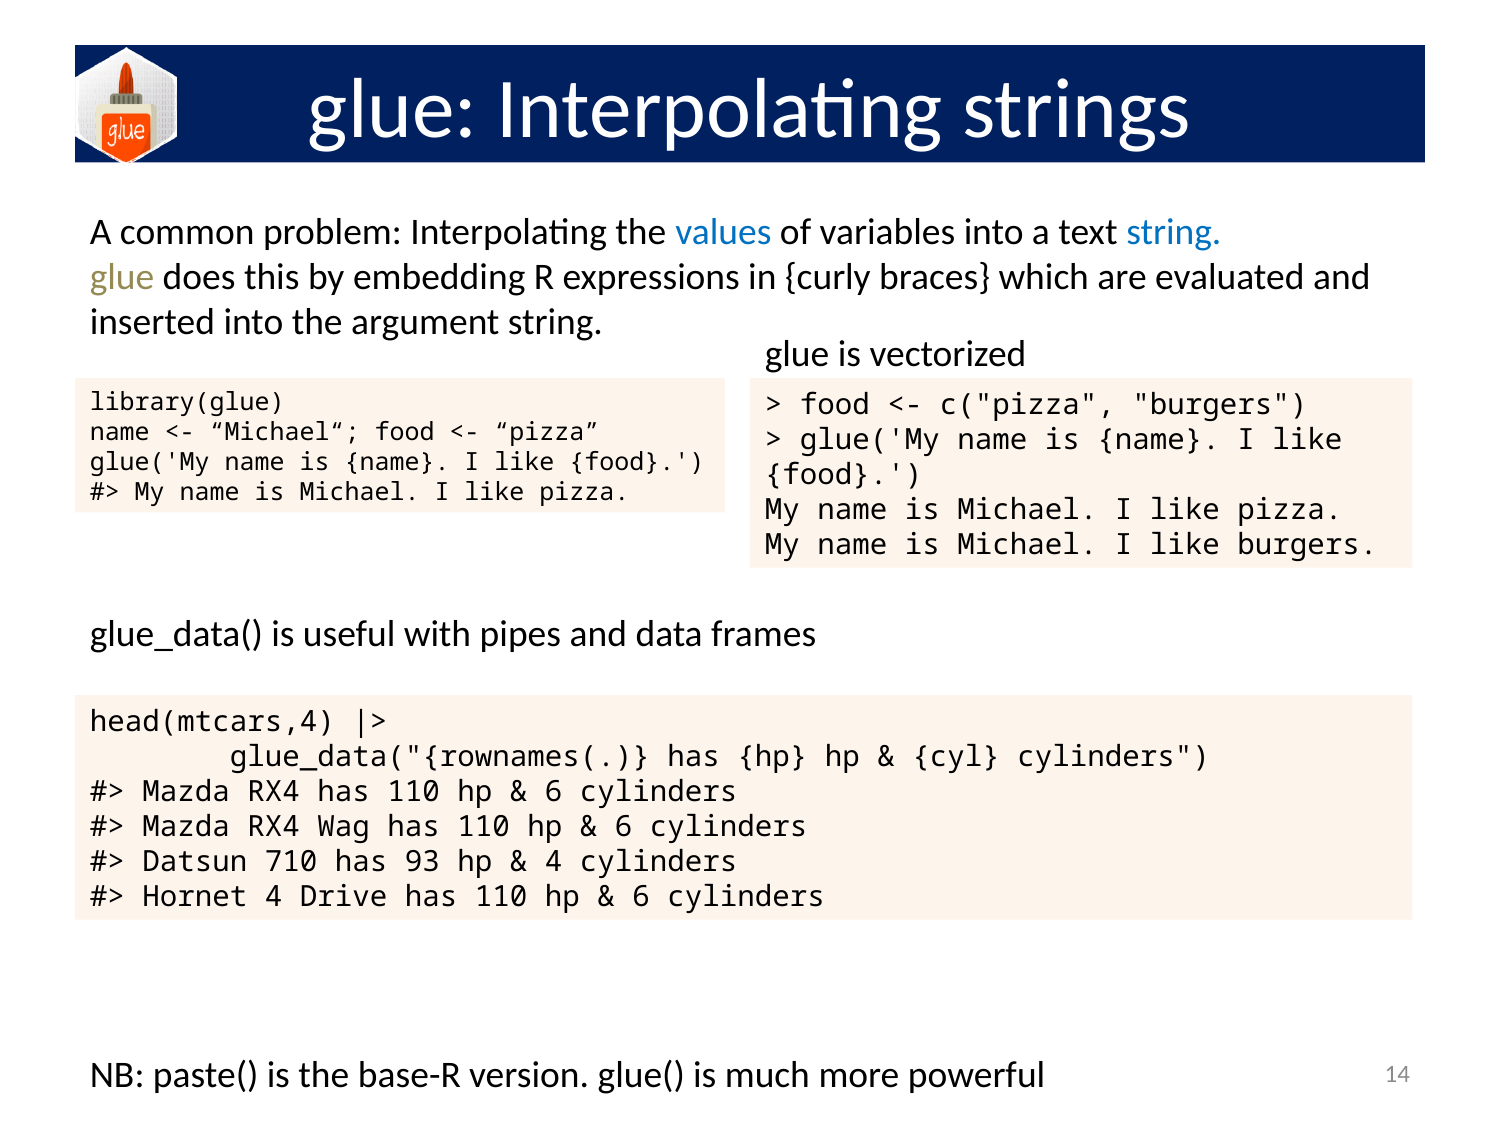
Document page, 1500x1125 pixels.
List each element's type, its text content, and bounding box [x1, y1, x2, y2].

text_box glue_data() is useful with pipes and data frames [75, 601, 1300, 662]
text_box head(mtcars,4) |> glue_data("{rownames(.)} has {hp} hp & {cyl} cylinders") #> Mazda RX4 has 110 hp & 6 cylinders #> Mazda RX4 Wag has 110 hp & 6 cylinders #> Datsun 710 has 93 hp & 4 cylinders #> Hornet 4 Drive has 110 hp & 6 cylinders [74, 695, 1413, 920]
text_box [749, 321, 1413, 571]
title glue: Interpolating strings [75, 45, 1425, 163]
slide_number 14 [1275, 1042, 1425, 1103]
text_box A common problem: Interpolating the values of variables into a text string. glue does this by embedding R expressions in {curly braces} which are evaluated and inserted into the argument string. [74, 199, 1425, 350]
text_box NB: paste() is the base-R version. glue() is much more powerful [74, 1042, 1275, 1103]
picture [74, 47, 177, 166]
text_box library(glue) name <- “Michael“; food <- “pizza” glue('My name is {name}. I like {food}.') #> My name is Michael. I like pizza. [75, 378, 725, 513]
